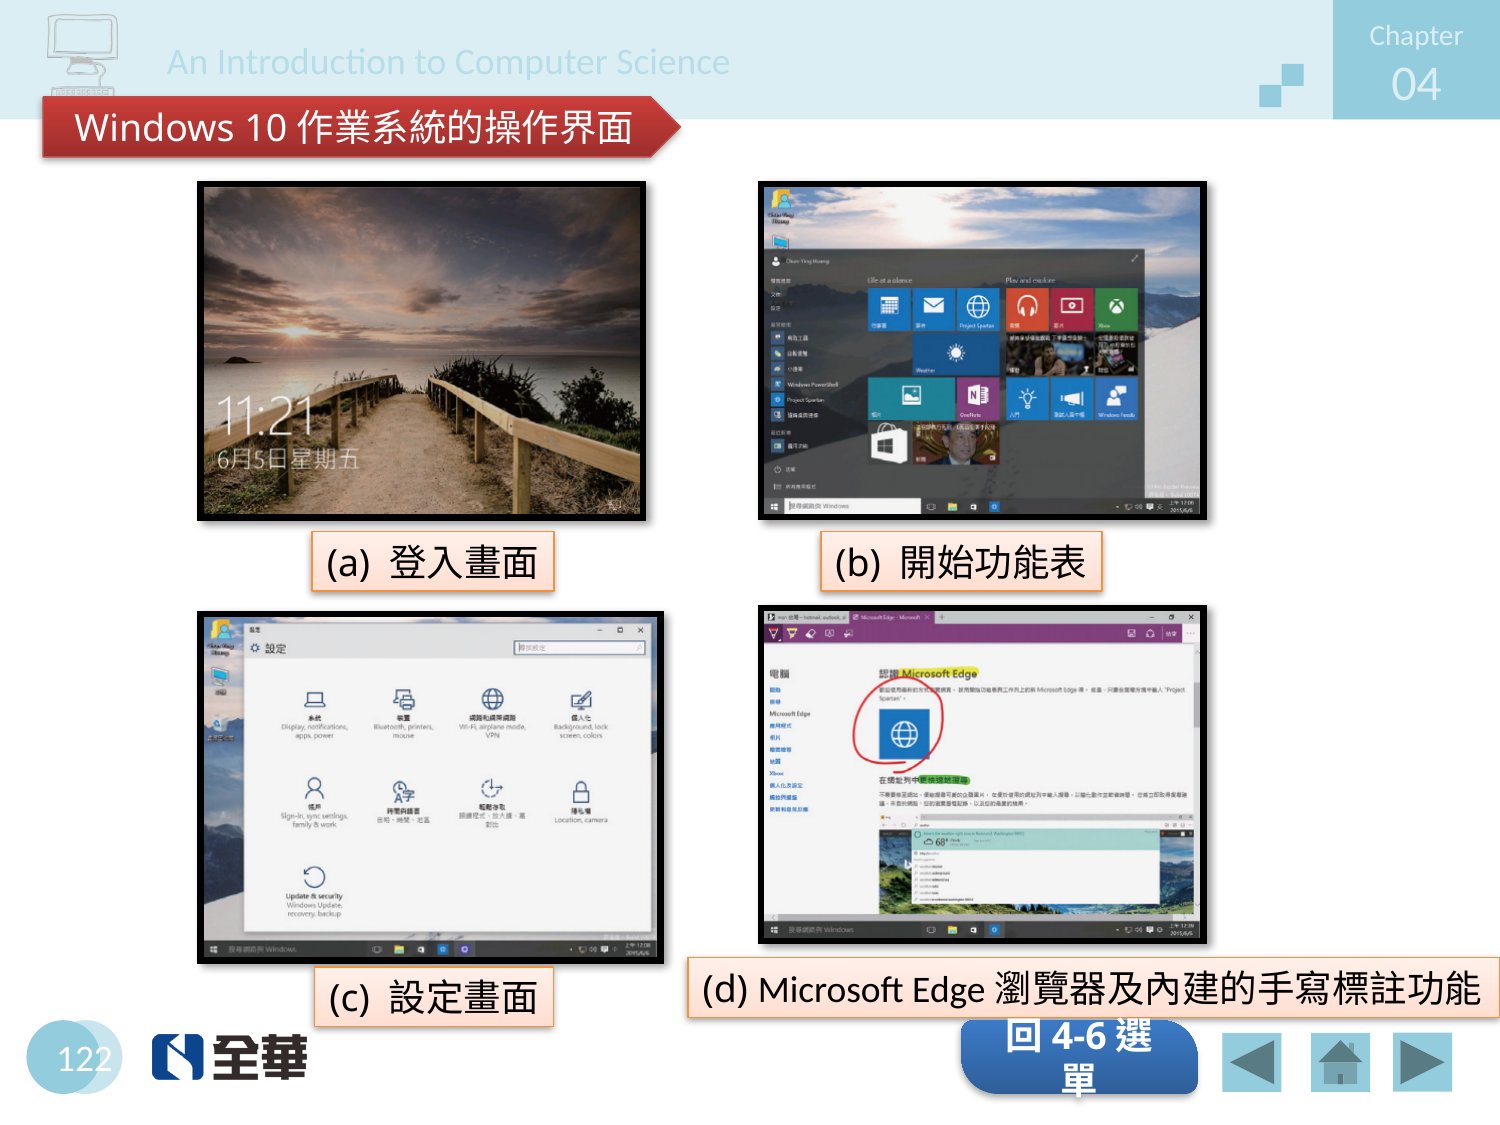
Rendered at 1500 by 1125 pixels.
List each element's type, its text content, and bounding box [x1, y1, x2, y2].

picture [764, 610, 1201, 939]
text_box 回4-6選單 [961, 1020, 1198, 1094]
text_box (a) 登入畫面 [311, 531, 555, 592]
picture [47, 14, 118, 96]
text_box (b) 開始功能表 [820, 531, 1103, 592]
picture [764, 186, 1201, 515]
text_box (c) 設定畫面 [314, 966, 554, 1027]
picture [203, 186, 640, 515]
text_box Windows 10作業系統的操作界面 [42, 96, 681, 158]
picture [203, 616, 658, 958]
picture [152, 1034, 307, 1080]
text_box (d) Microsoft Edge瀏覽器及內建的手寫標註功能 [687, 957, 1500, 1018]
